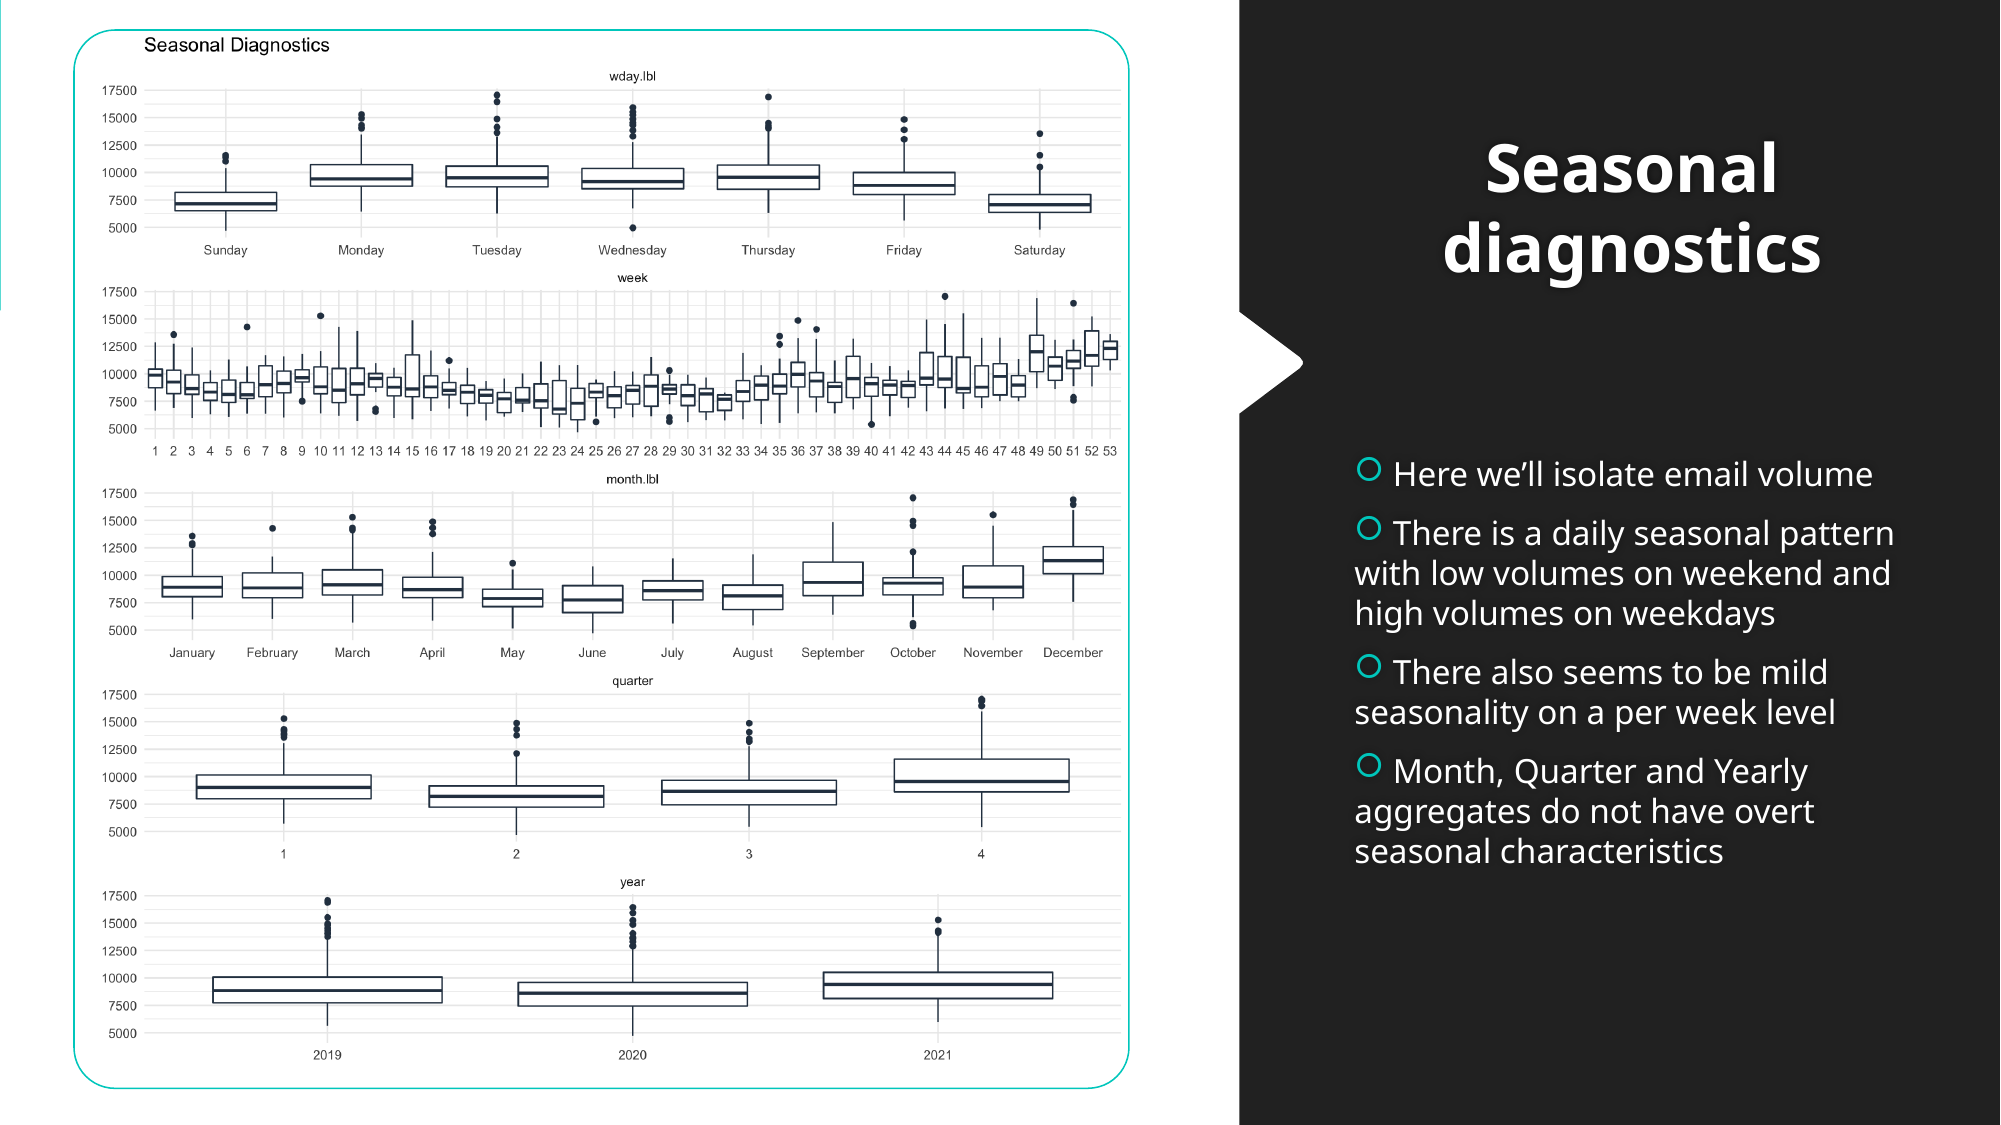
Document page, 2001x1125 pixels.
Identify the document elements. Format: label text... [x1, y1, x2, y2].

text_box [1238, 0, 2000, 1125]
text_box [0, 0, 1302, 1125]
list Here we’ll isolate email volume There is a daily seasonal pattern with low volumes on weekend and high volumes on weekdays There also seems to be mild seasonality on a per week level Month, Quarter and Yearly aggregates do not have overt seasonal characteristics [1339, 332, 1926, 991]
title Seasonal diagnostics [1339, 75, 1926, 294]
picture [73, 29, 1130, 1089]
